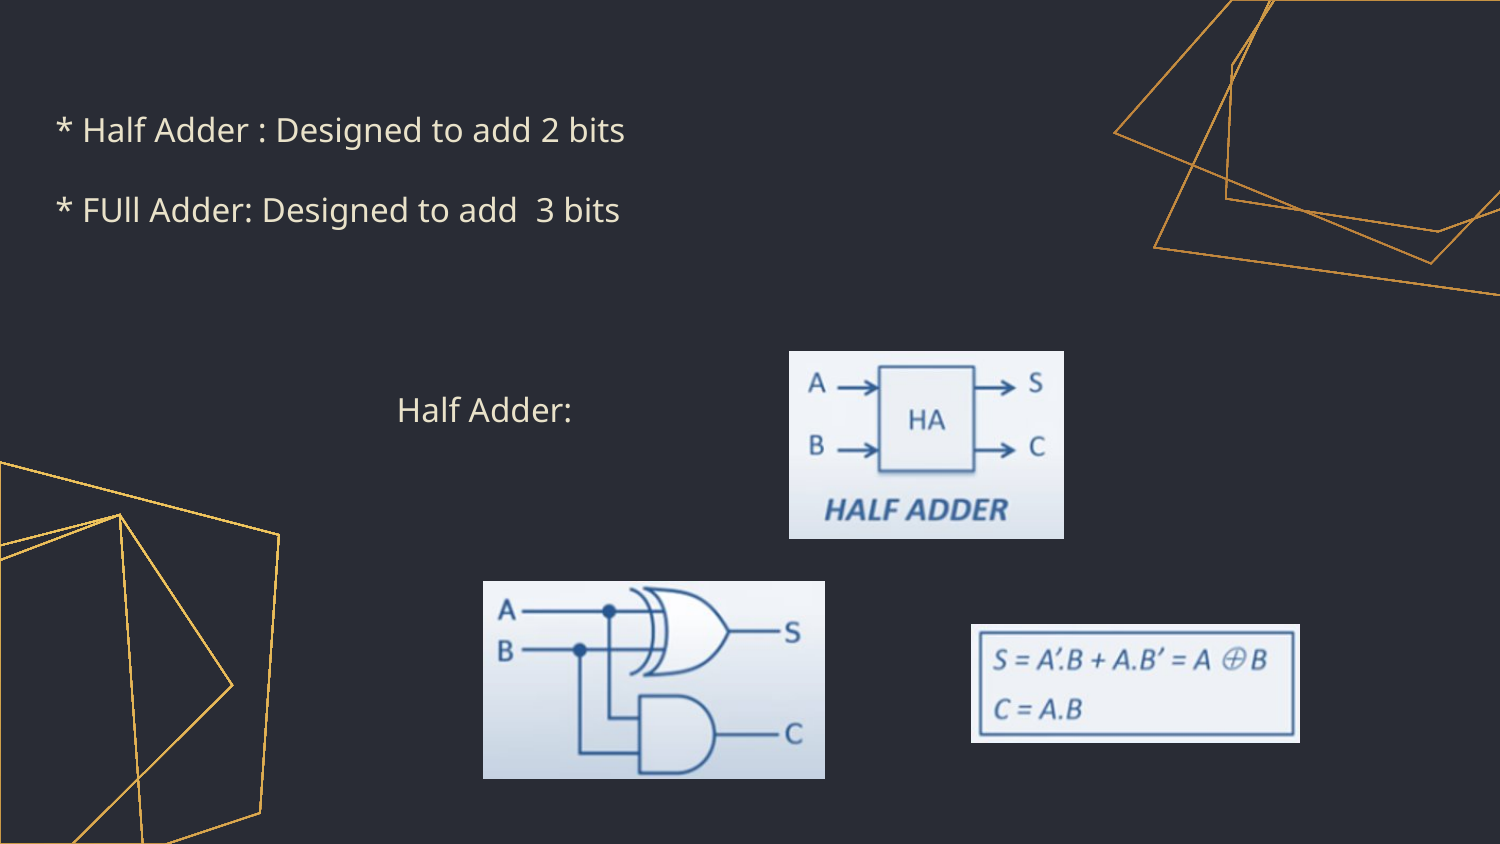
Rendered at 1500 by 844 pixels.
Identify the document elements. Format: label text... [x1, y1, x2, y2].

picture [483, 581, 825, 779]
text_box * Half Adder : Designed to add 2 bits * FUll Adder: Designed to add 3 bits Half Adder: [40, 101, 824, 437]
picture [789, 350, 1064, 539]
picture [971, 624, 1301, 743]
